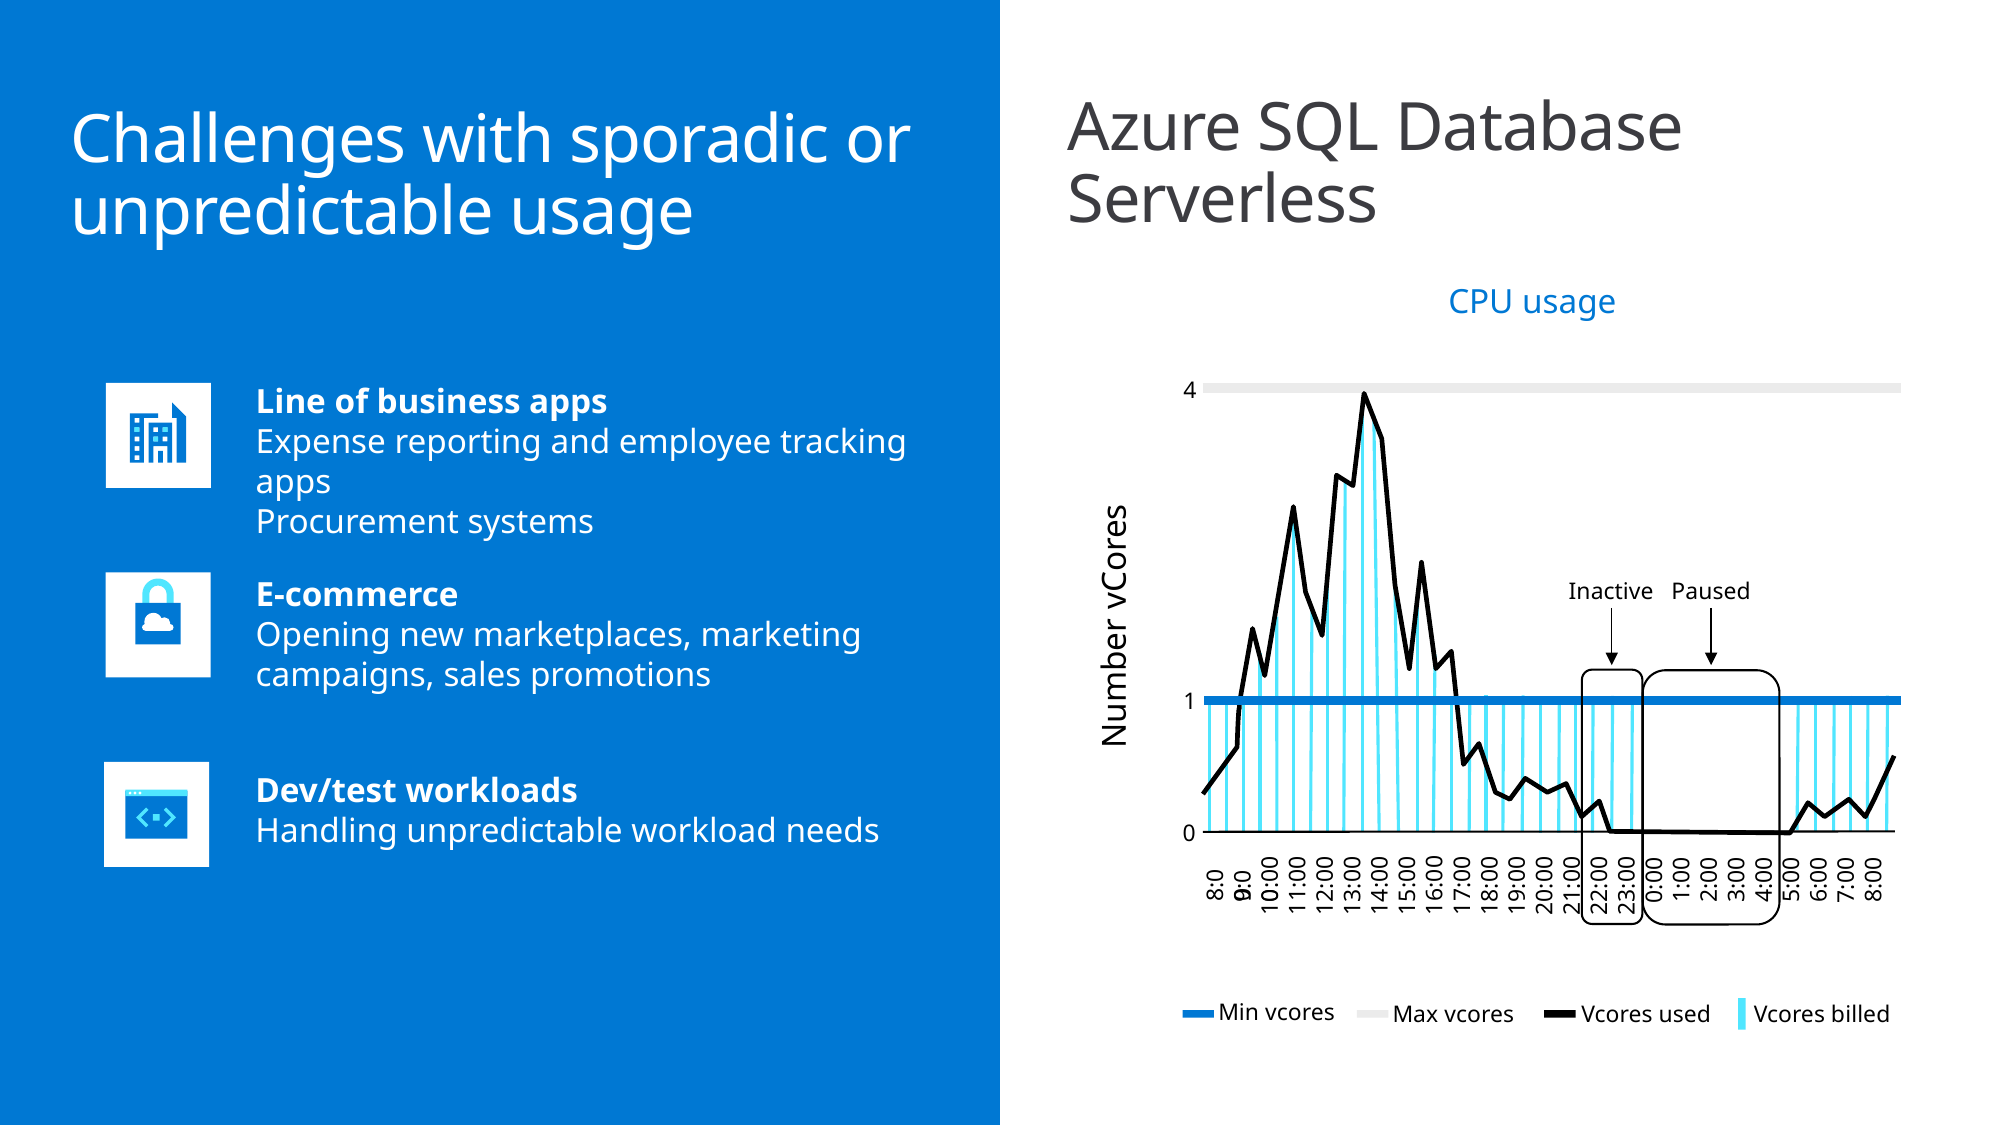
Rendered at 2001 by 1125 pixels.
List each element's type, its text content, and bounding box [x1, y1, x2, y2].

text_box Line of business apps Expense reporting and employee tracking apps Procurement systems [240, 372, 989, 548]
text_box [105, 382, 212, 489]
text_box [1092, 259, 1902, 1030]
text_box Azure SQL Database Serverless [1067, 78, 2000, 252]
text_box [103, 761, 210, 868]
text_box E-commerce Opening new marketplaces, marketing campaigns, sales promotions [240, 566, 976, 701]
text_box Dev/test workloads Handling unpredictable workload needs [240, 761, 1092, 896]
title Challenges with sporadic or unpredictable usage [70, 89, 1000, 265]
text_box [105, 572, 211, 678]
